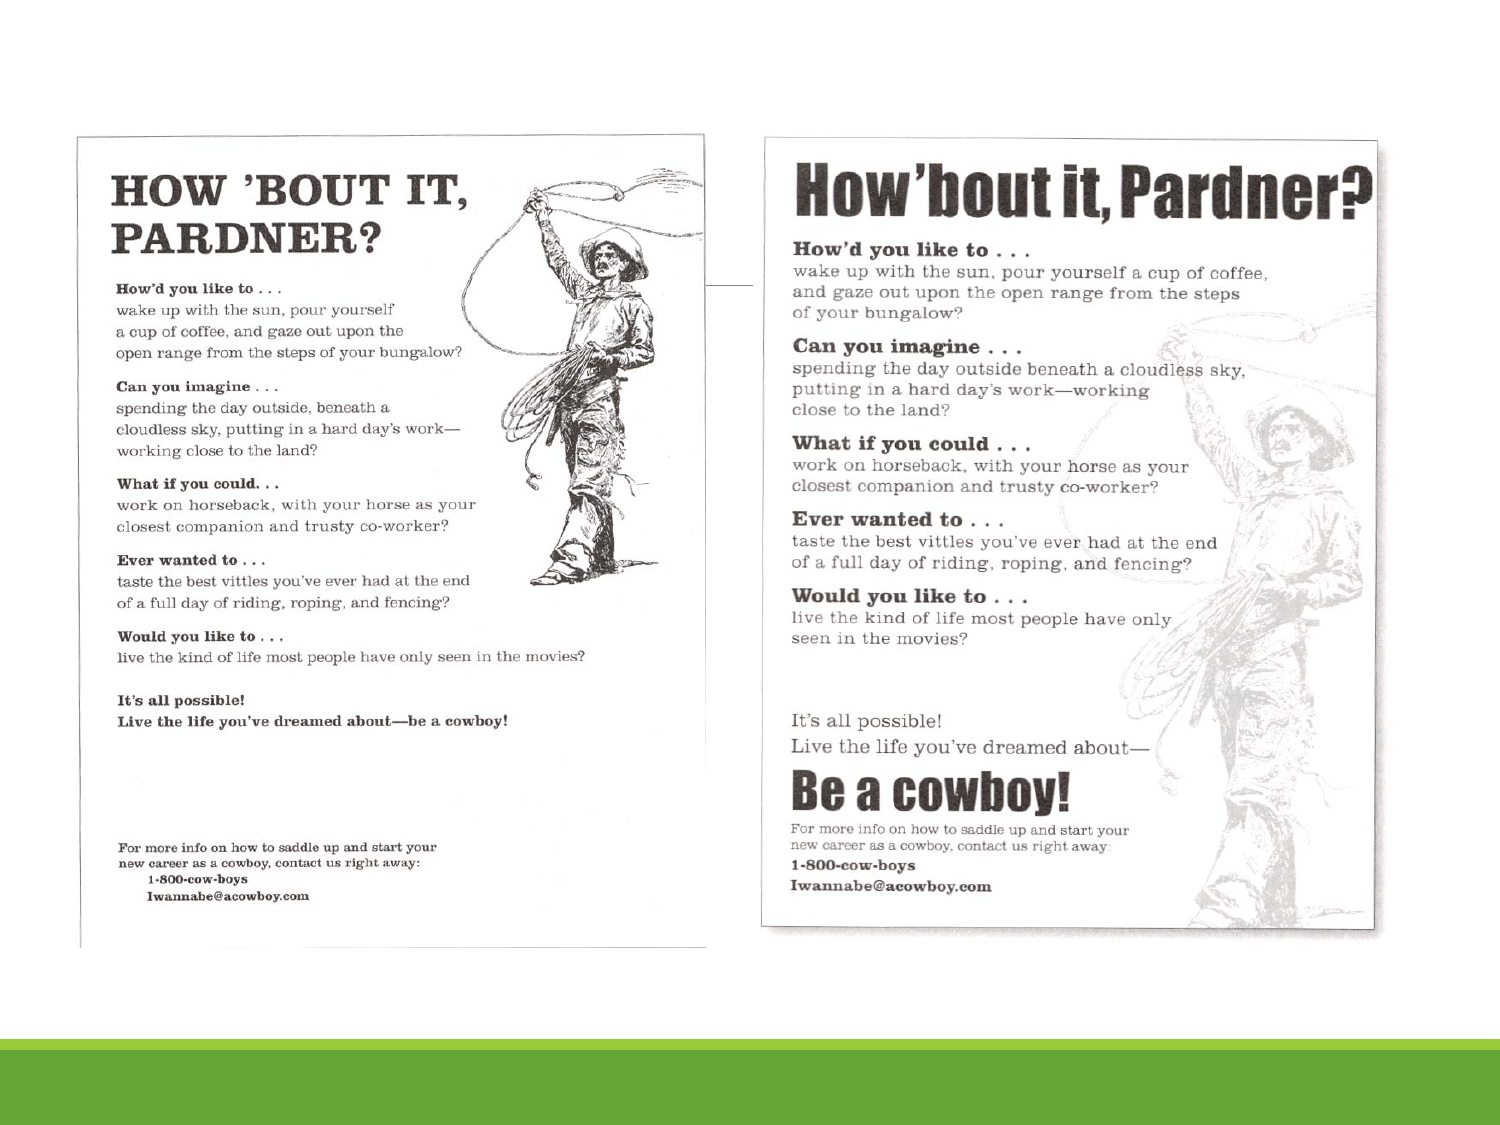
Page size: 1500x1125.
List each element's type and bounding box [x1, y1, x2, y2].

picture [753, 132, 1397, 948]
picture [75, 133, 707, 949]
